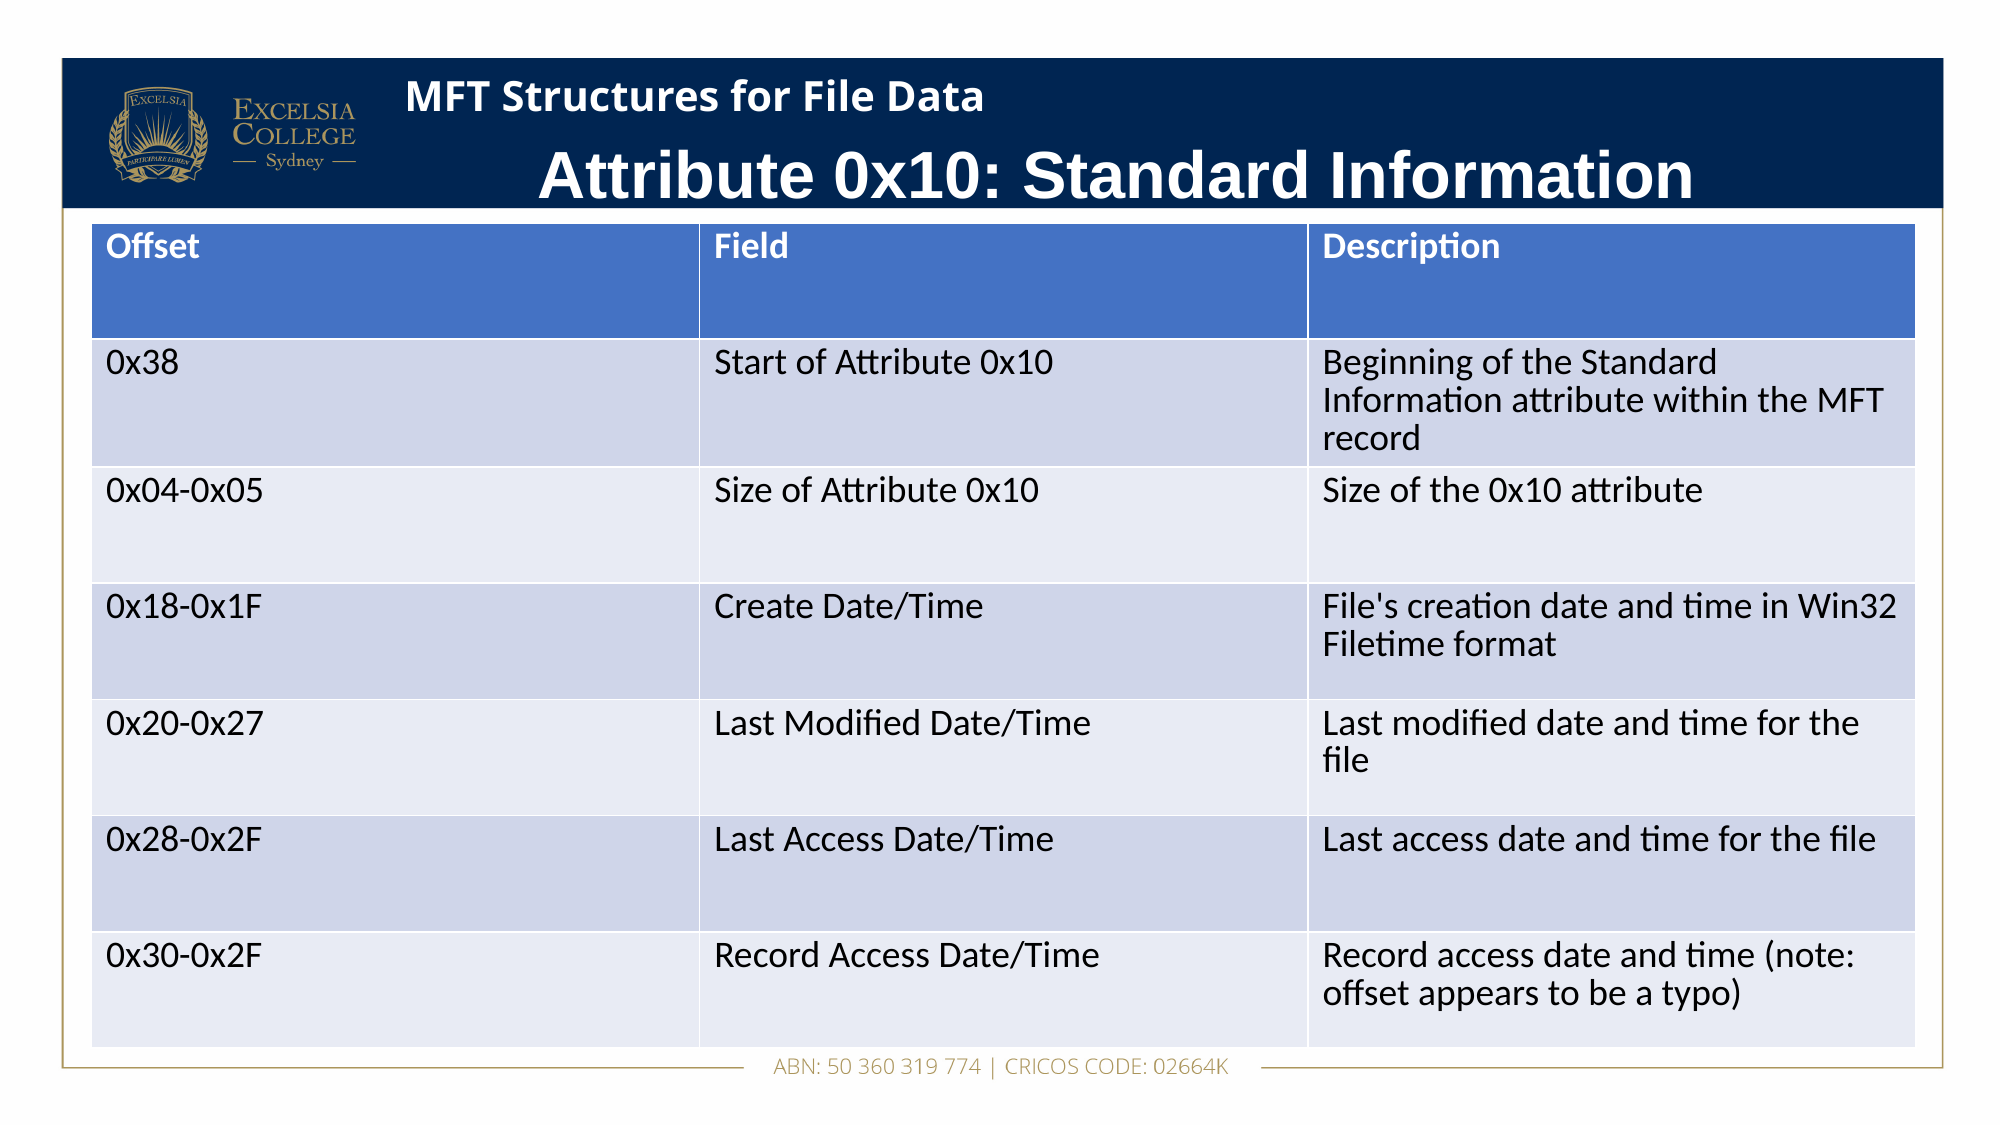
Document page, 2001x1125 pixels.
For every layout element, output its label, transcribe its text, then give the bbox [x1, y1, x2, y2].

table_cell 0x30-0x2F [92, 933, 699, 1047]
table_cell Record access date and time (note: offset appears to be a typo) [1309, 933, 1915, 1047]
table_header Description [1309, 224, 1915, 338]
table_cell Last access date and time for the file [1309, 816, 1915, 931]
table_cell Start of Attribute 0x10 [700, 340, 1307, 466]
title MFT Structures for File Data [389, 64, 1940, 133]
table_cell File's creation date and time in Win32 Filetime format [1309, 584, 1915, 699]
table_cell 0x04-0x05 [92, 468, 699, 582]
table_cell Last Modified Date/Time [700, 700, 1307, 815]
picture [0, 0, 2001, 1125]
table_cell Last modified date and time for the file [1309, 700, 1915, 815]
table_cell Beginning of the Standard Information attribute within the MFT record [1309, 340, 1915, 466]
table_cell 0x20-0x27 [92, 700, 699, 815]
table_cell 0x38 [92, 340, 699, 466]
table_cell Create Date/Time [700, 584, 1307, 699]
table_header Offset [92, 224, 699, 338]
table_header Field [700, 224, 1307, 338]
table_cell 0x28-0x2F [92, 816, 699, 931]
table_cell 0x18-0x1F [92, 584, 699, 699]
table_cell Record Access Date/Time [700, 933, 1307, 1047]
table_cell Last Access Date/Time [700, 816, 1307, 931]
table_cell Size of the 0x10 attribute [1309, 468, 1915, 582]
subtitle Attribute 0x10: Standard Information [522, 137, 1940, 206]
table_cell Size of Attribute 0x10 [700, 468, 1307, 582]
